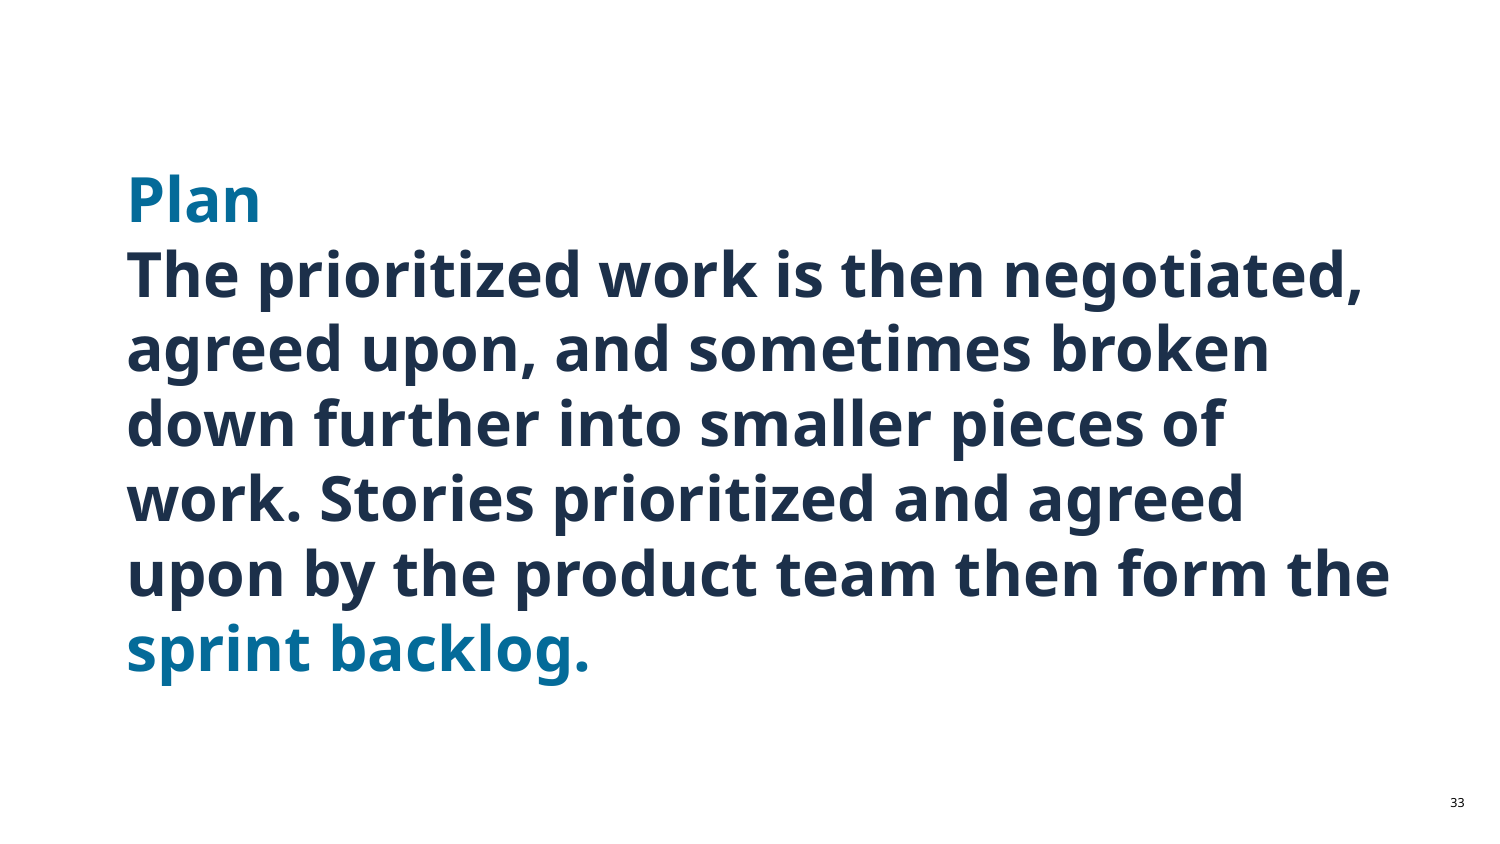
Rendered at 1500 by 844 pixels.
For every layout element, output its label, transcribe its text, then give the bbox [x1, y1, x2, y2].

title Plan The prioritized work is then negotiated, agreed upon, and sometimes broken down further into smaller pieces of work. Stories prioritized and agreed upon by the product team then form the sprint backlog. [110, 53, 1418, 791]
slide_number ‹#› [1389, 781, 1480, 825]
